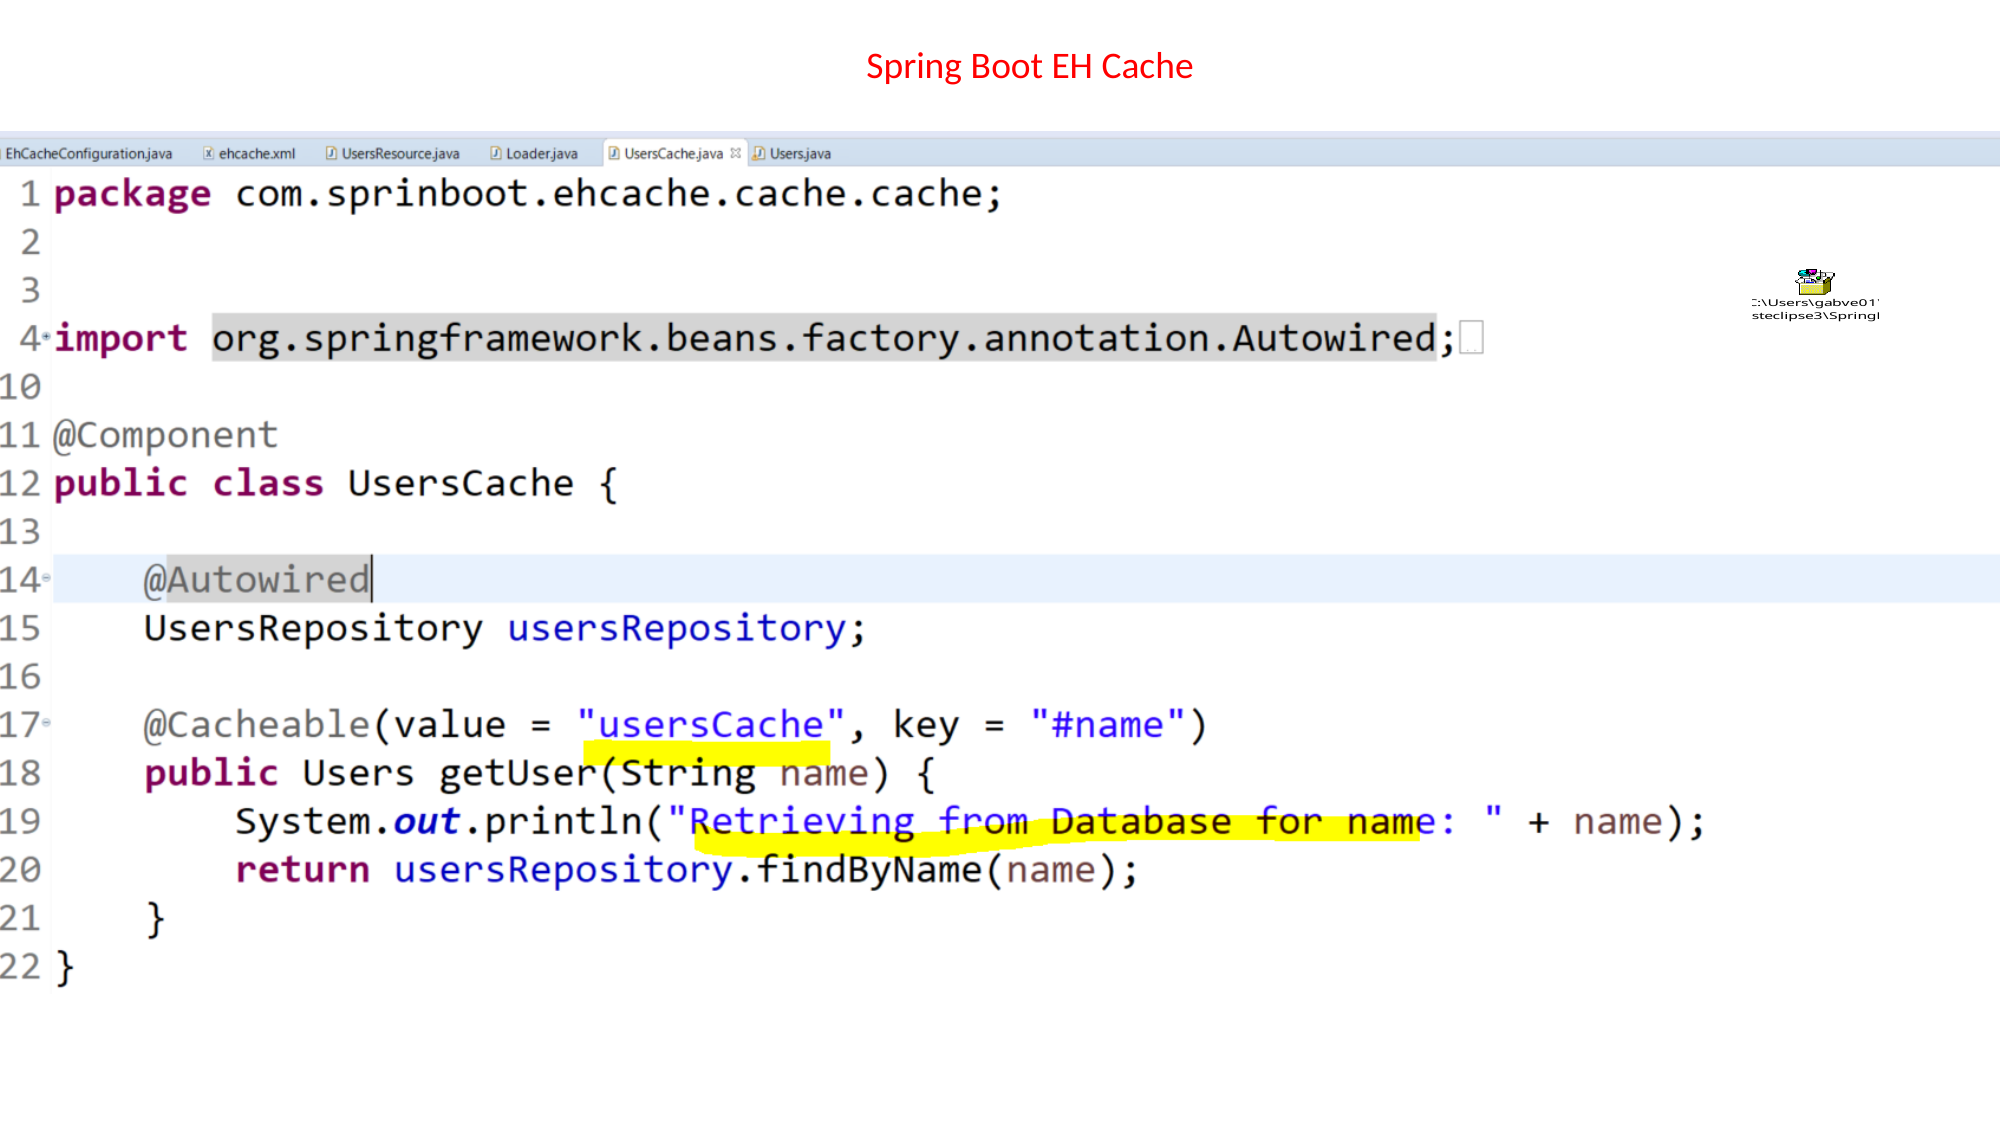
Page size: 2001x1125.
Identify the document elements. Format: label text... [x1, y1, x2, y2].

picture [0, 131, 2000, 994]
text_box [1752, 269, 1879, 335]
text_box Spring Boot EH Cache [508, 0, 1552, 128]
